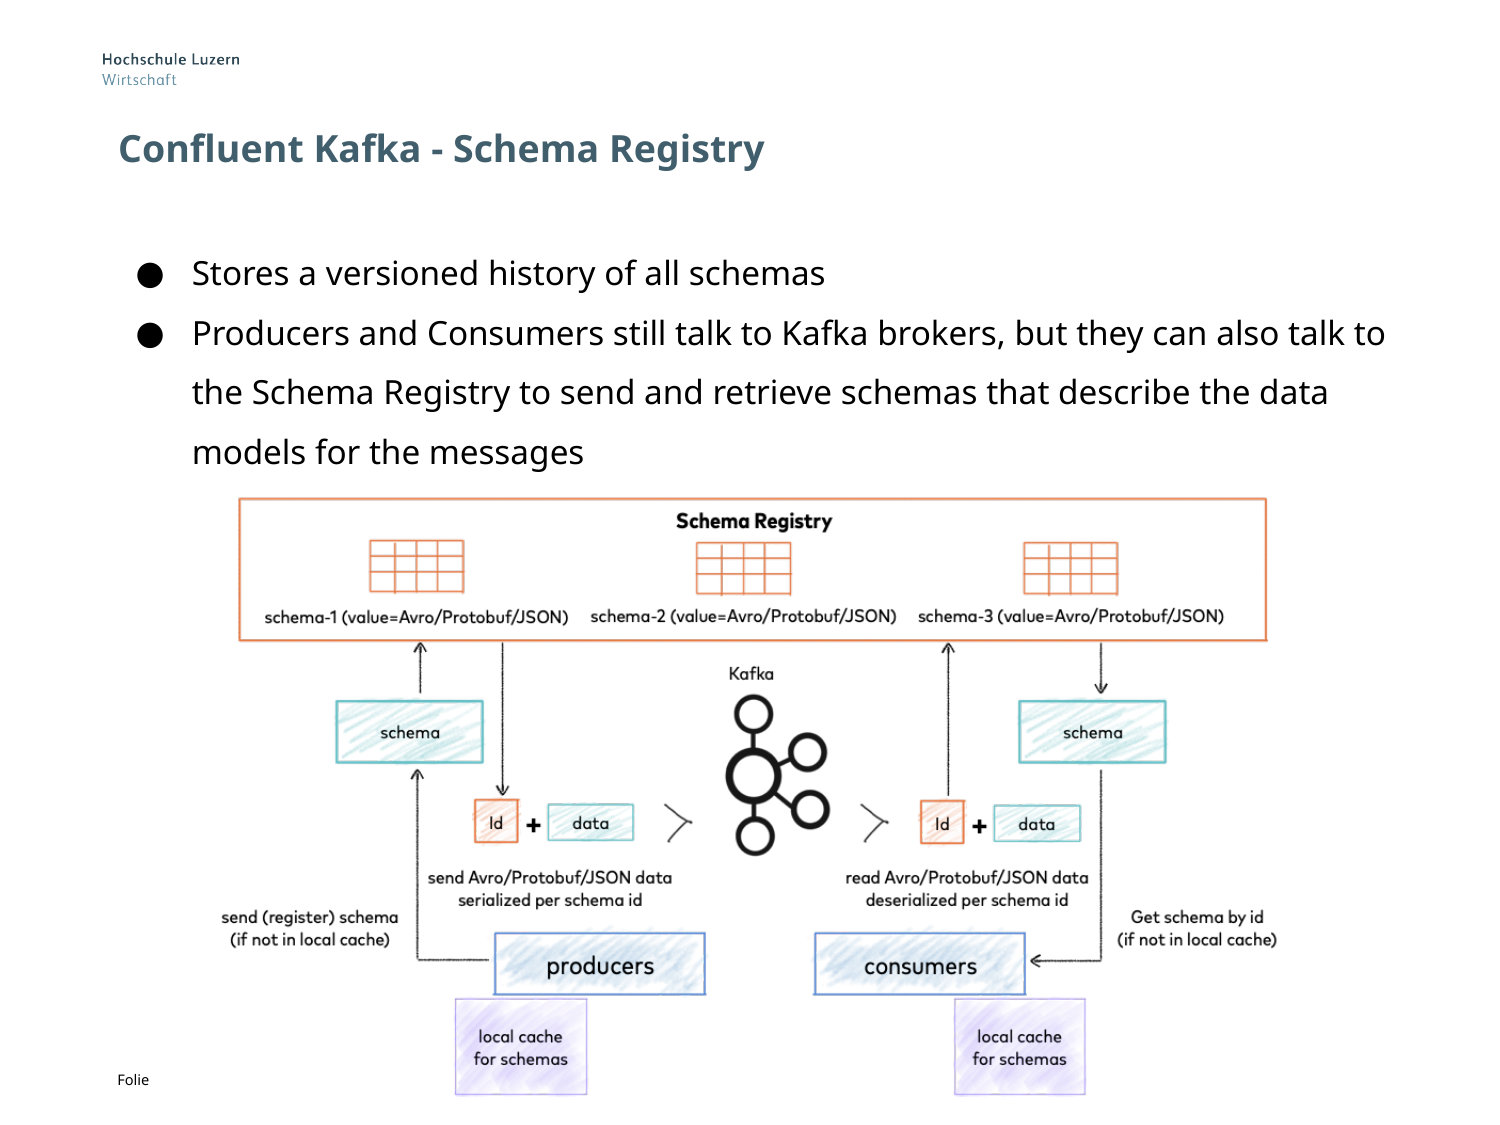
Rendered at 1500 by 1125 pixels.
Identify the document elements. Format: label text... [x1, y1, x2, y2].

picture [216, 493, 1284, 1097]
picture [102, 53, 239, 85]
title Confluent Kafka - Schema Registry [106, 113, 1447, 194]
list Stores a versioned history of all schemas Producers and Consumers still talk to Kafka brokers, but they can also talk to the Schema Registry to send and retrieve schemas that describe the data models for the messages [106, 220, 1447, 891]
